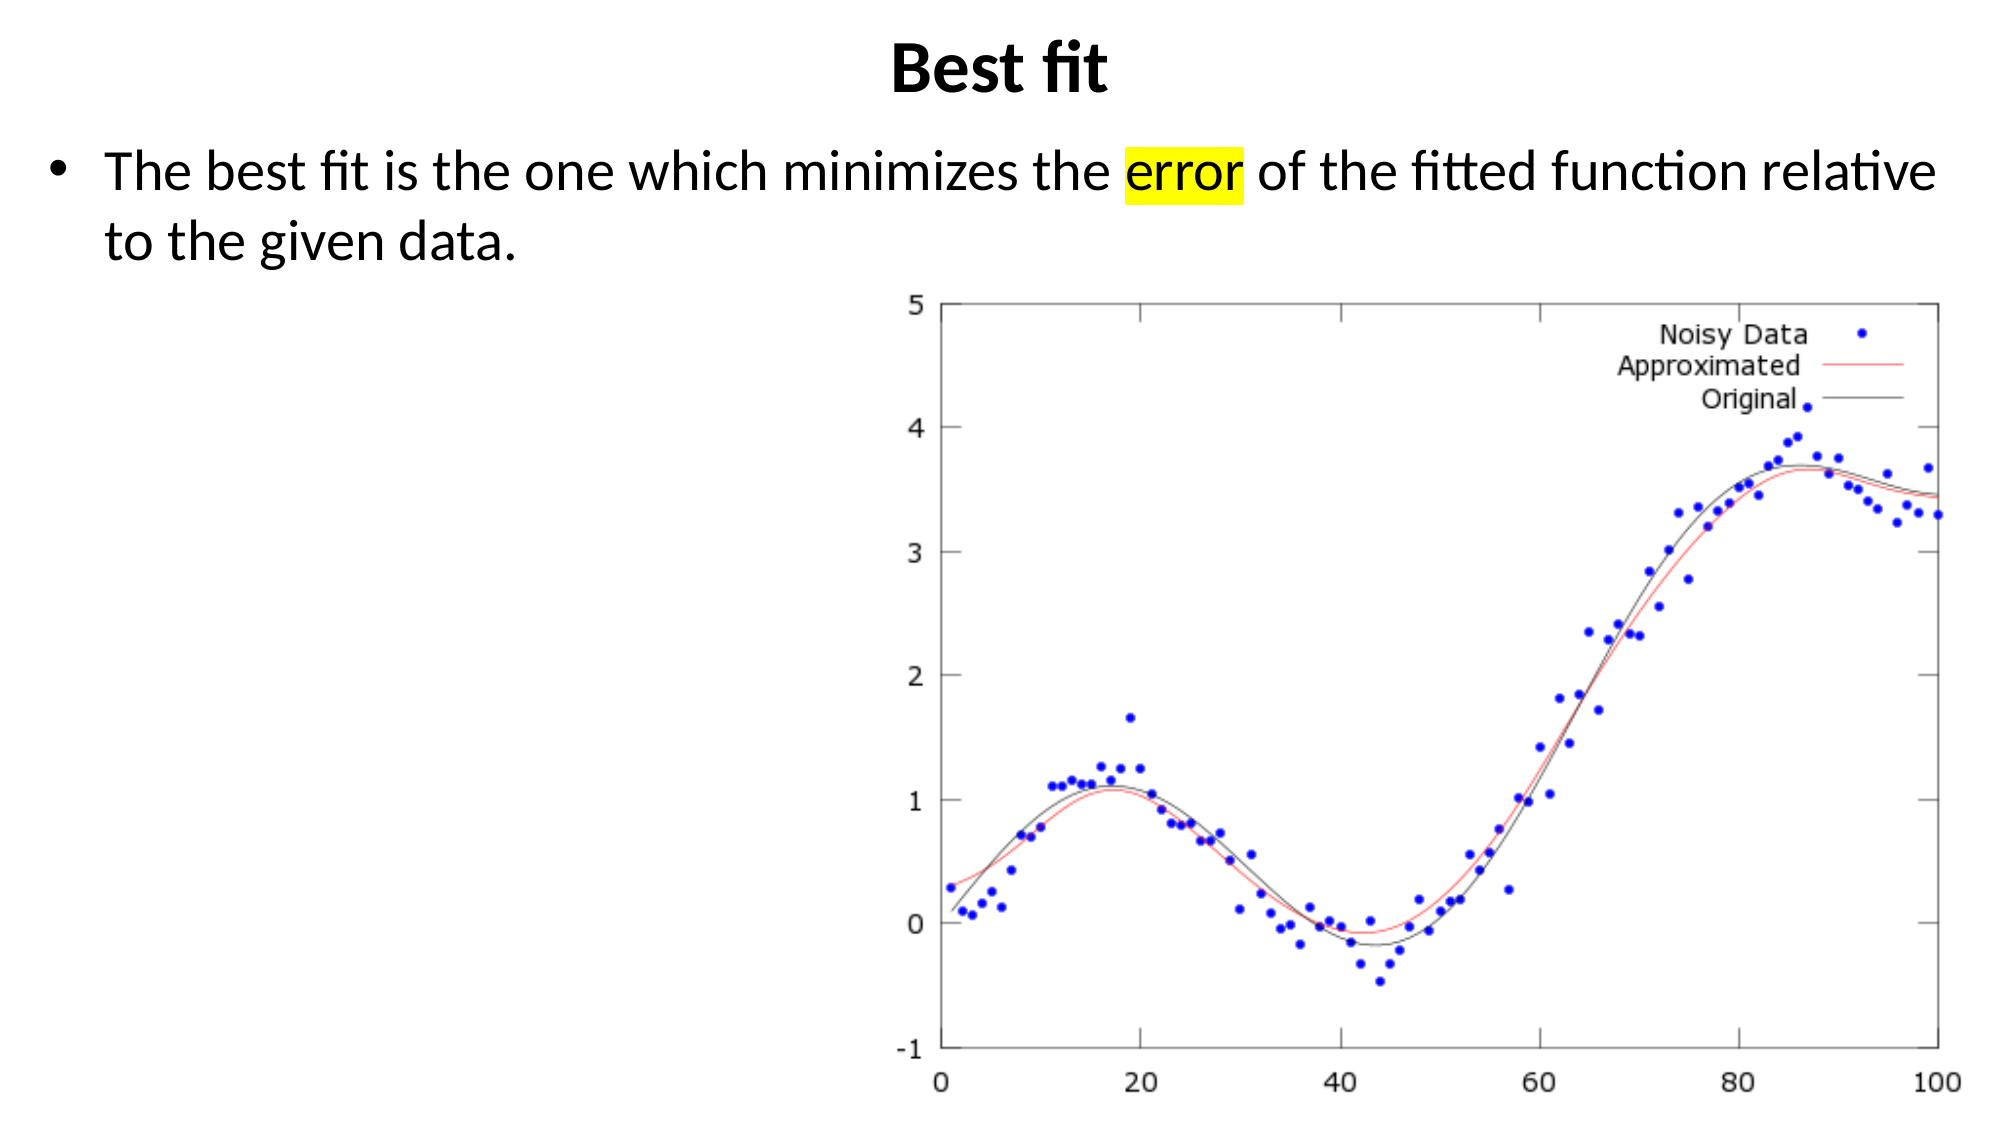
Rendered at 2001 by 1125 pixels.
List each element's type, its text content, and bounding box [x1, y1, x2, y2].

list The best fit is the one which minimizes the error of the fitted function relative to the given data. [33, 125, 1967, 1063]
picture [889, 280, 1967, 1104]
title Best fit [33, 0, 1967, 125]
